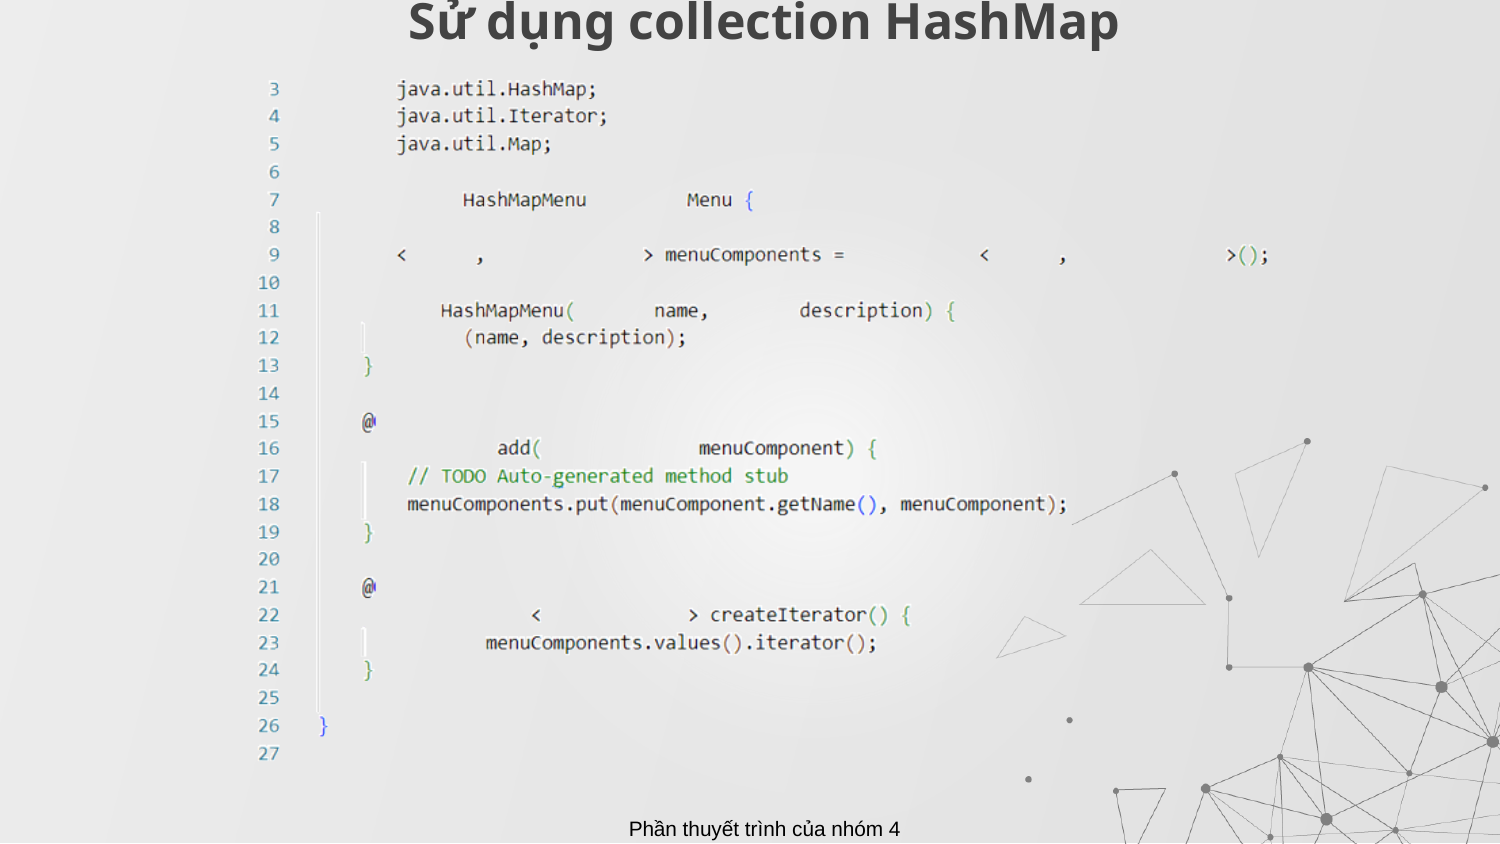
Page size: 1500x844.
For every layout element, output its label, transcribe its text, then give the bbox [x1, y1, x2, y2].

picture [0, 0, 1500, 844]
text_box Phần thuyết trình của nhóm 4 [254, 800, 1275, 844]
title Sử dụng collection HashMap [254, 0, 1275, 61]
